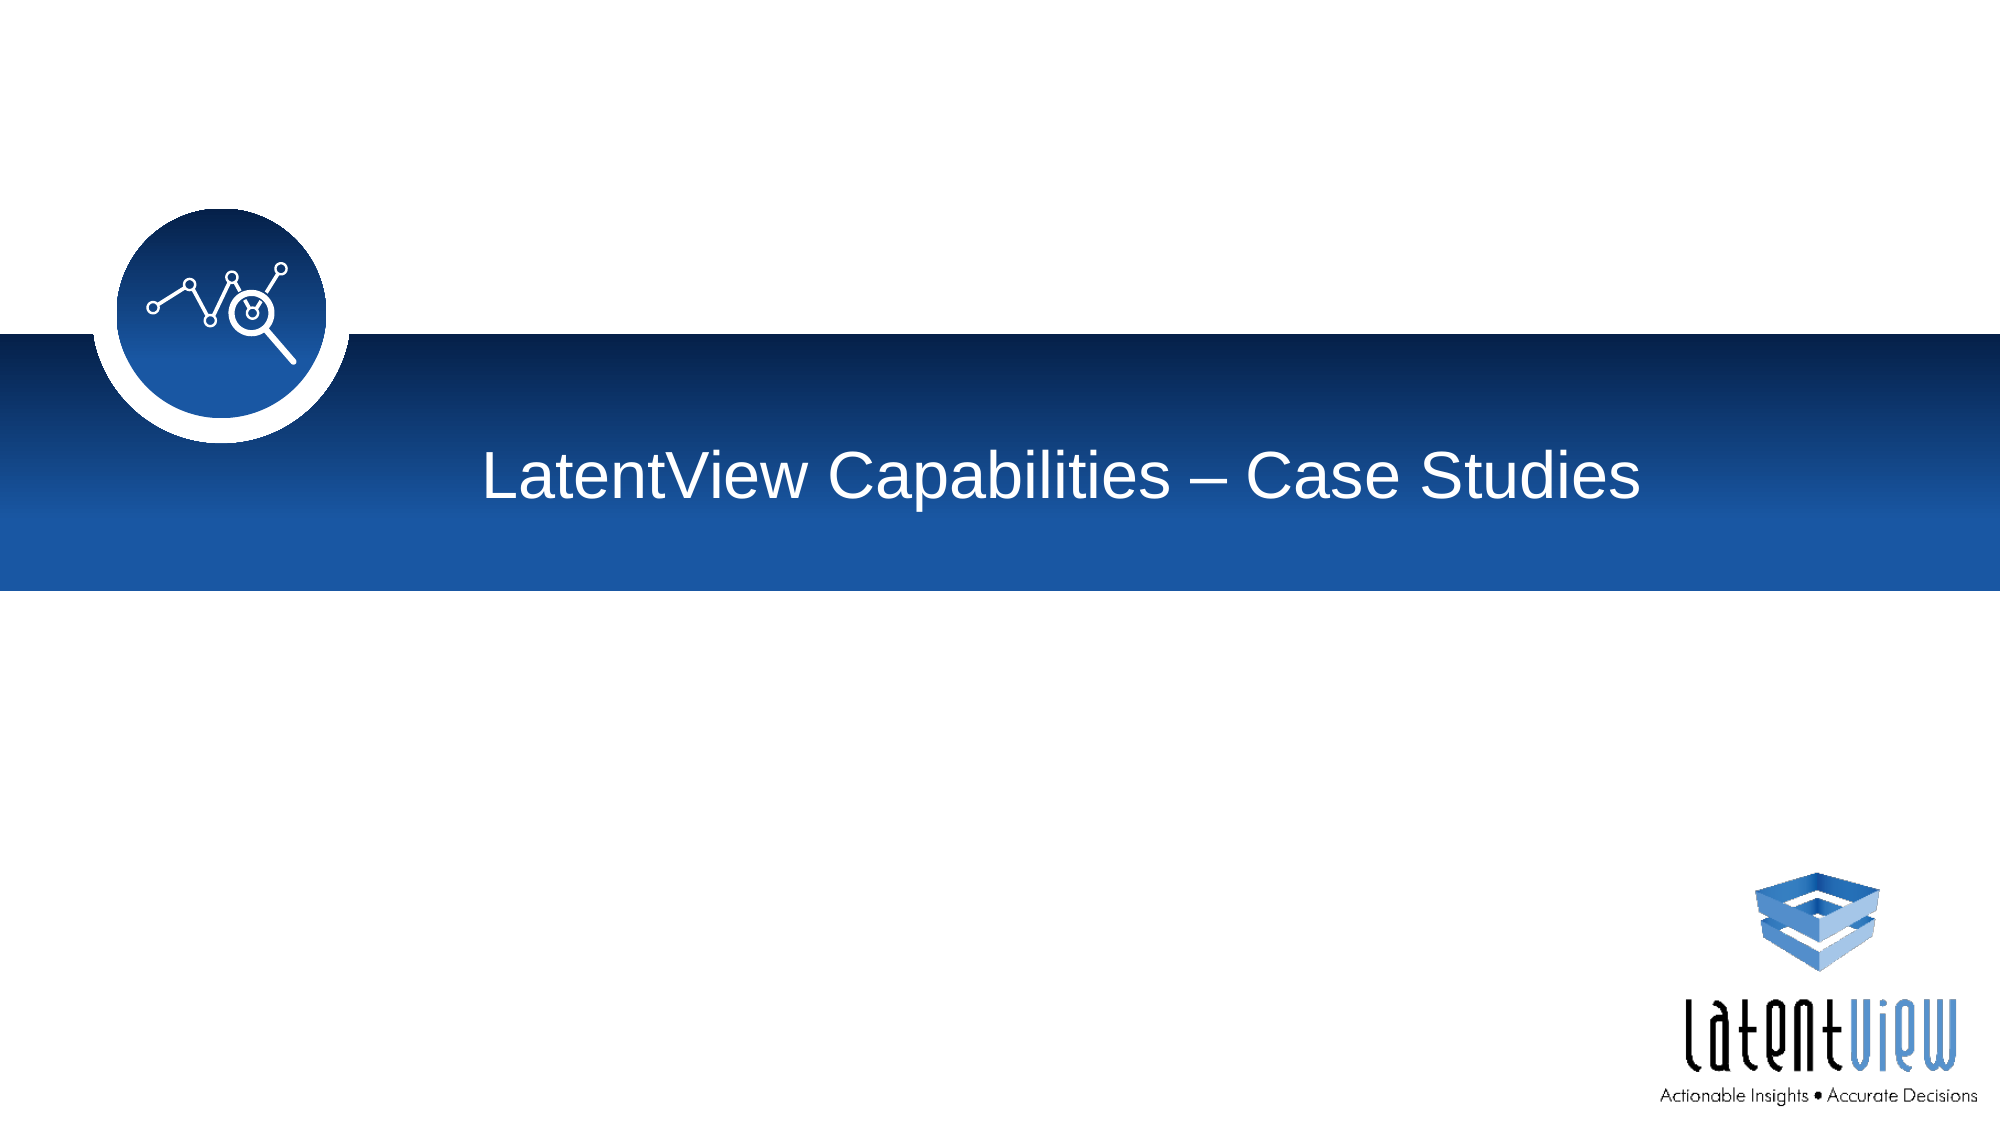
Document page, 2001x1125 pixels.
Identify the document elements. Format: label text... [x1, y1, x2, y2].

picture [1610, 841, 2001, 1125]
list LatentView Capabilities – Case Studies [347, 396, 1777, 547]
